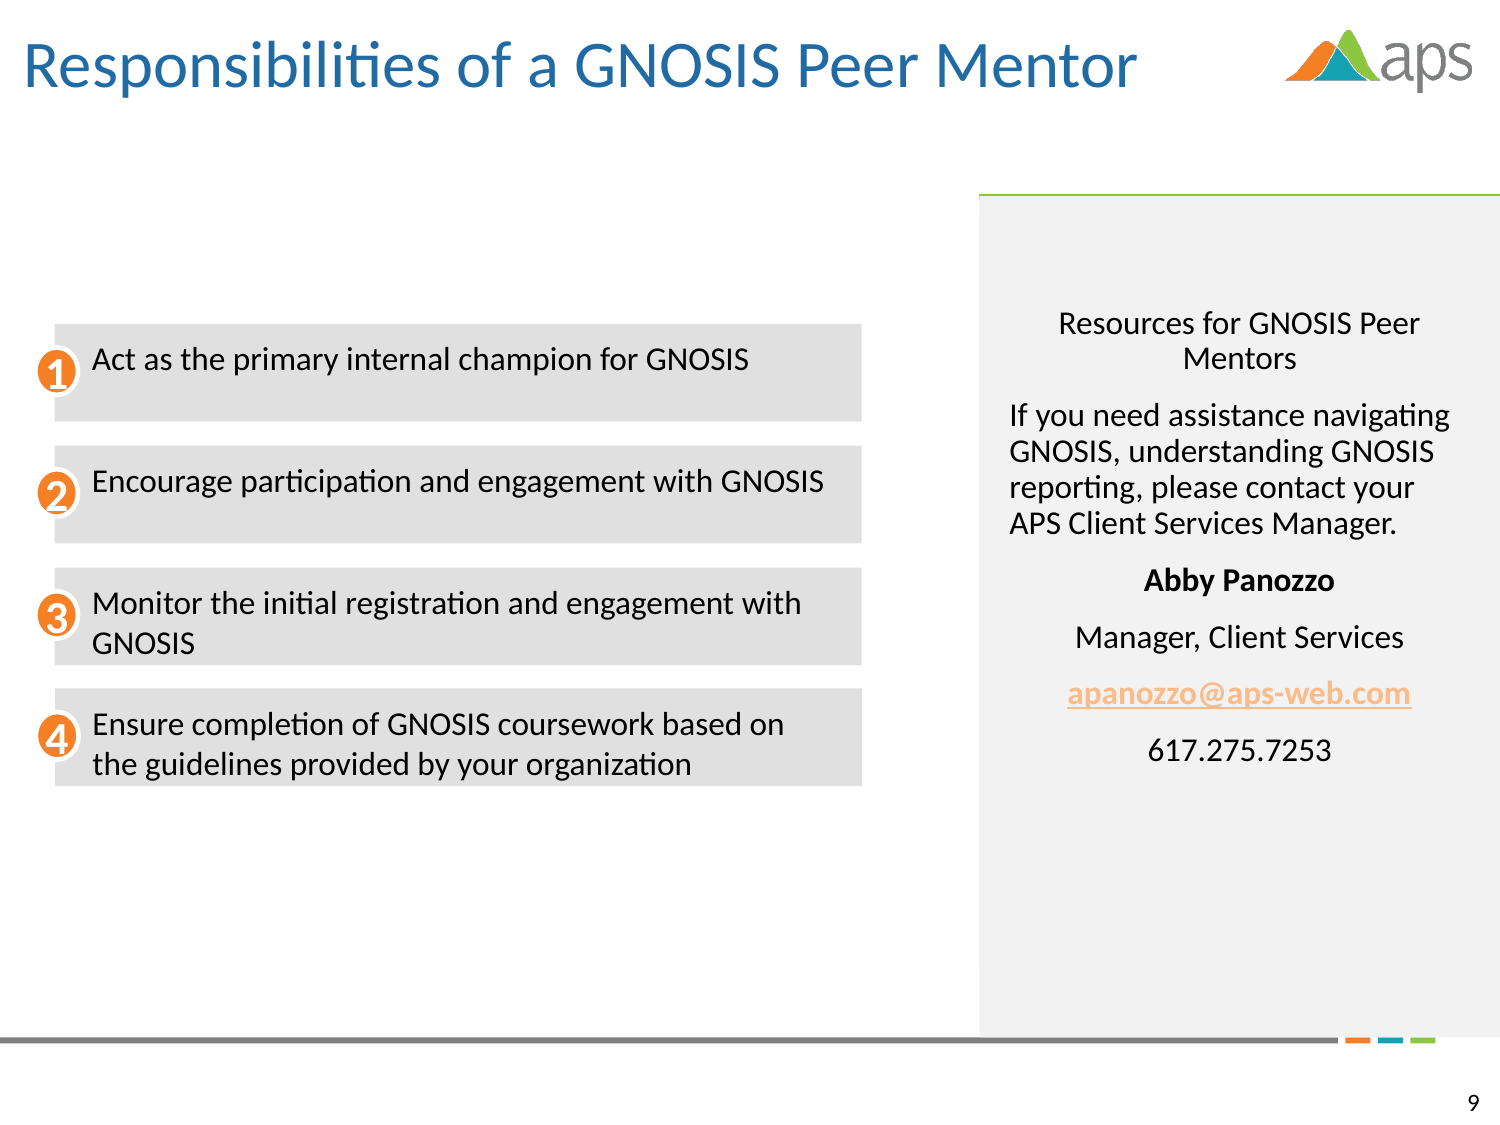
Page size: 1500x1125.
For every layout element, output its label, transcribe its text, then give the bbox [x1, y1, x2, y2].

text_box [979, 196, 1500, 1038]
picture [1279, 24, 1477, 98]
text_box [35, 323, 863, 787]
title Responsibilities of a GNOSIS Peer Mentor [23, 29, 1270, 104]
